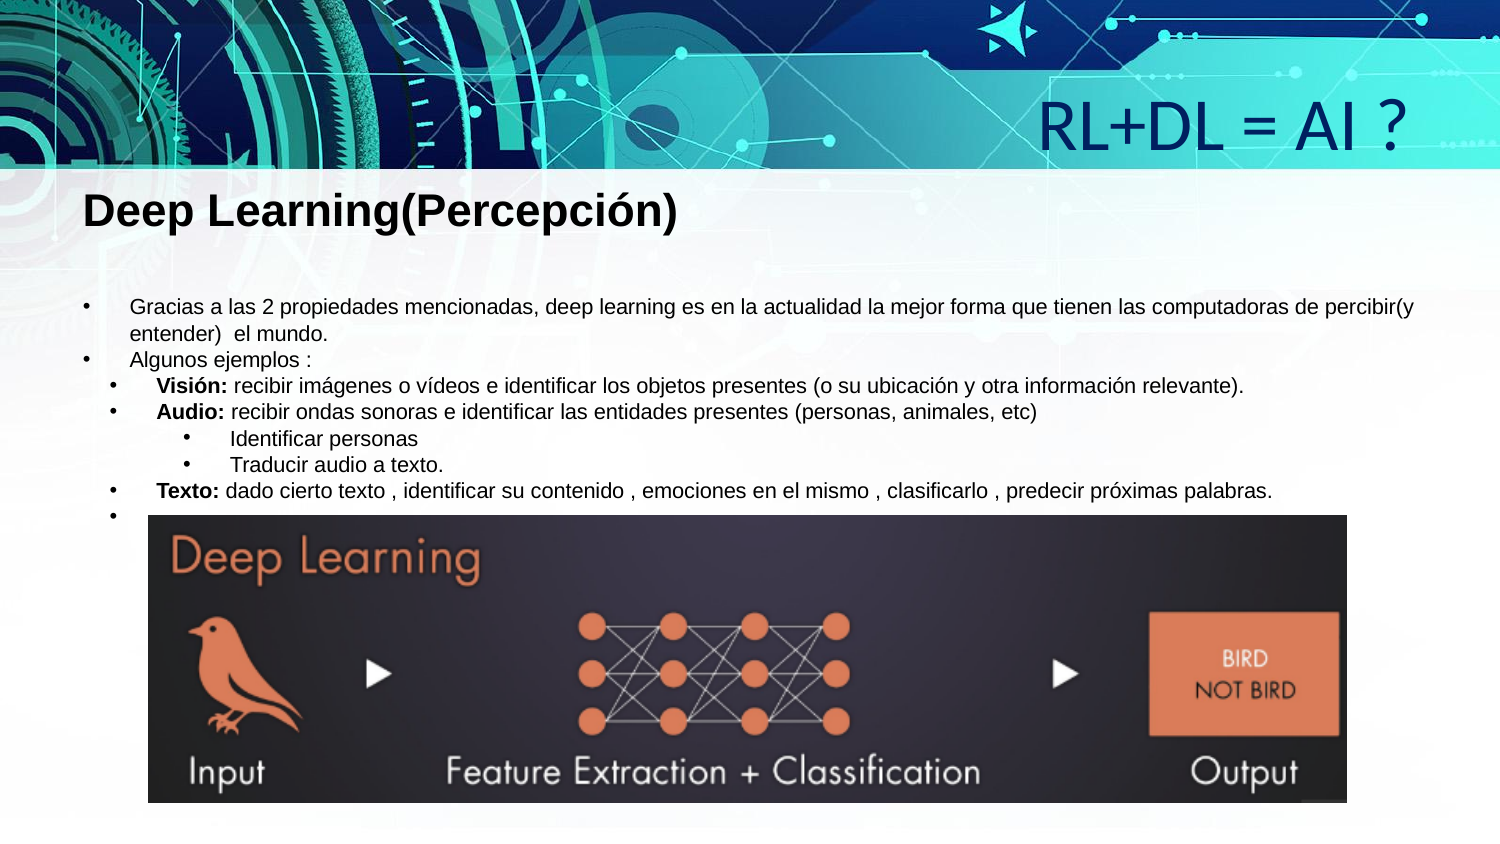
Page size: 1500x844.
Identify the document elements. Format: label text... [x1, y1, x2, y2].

text_box RL+DL = AI ? [73, 71, 1426, 171]
text_box Deep Learning(Percepción) [82, 180, 1435, 248]
text_box Gracias a las 2 propiedades mencionadas, deep learning es en la actualidad la mejor forma que tienen las computadoras de percibir(y entender) el mundo. Algunos ejemplos : Visión: recibir imágenes o vídeos e identificar los objetos presentes (o su ubicación y otra información relevante). Audio: recibir ondas sonoras e identificar las entidades presentes (personas, animales, etc) Identificar personas Traducir audio a texto. Texto: dado cierto texto , identificar su contenido , emociones en el mismo , clasificarlo , predecir próximas palabras. [82, 248, 1435, 532]
picture [0, 0, 1500, 844]
